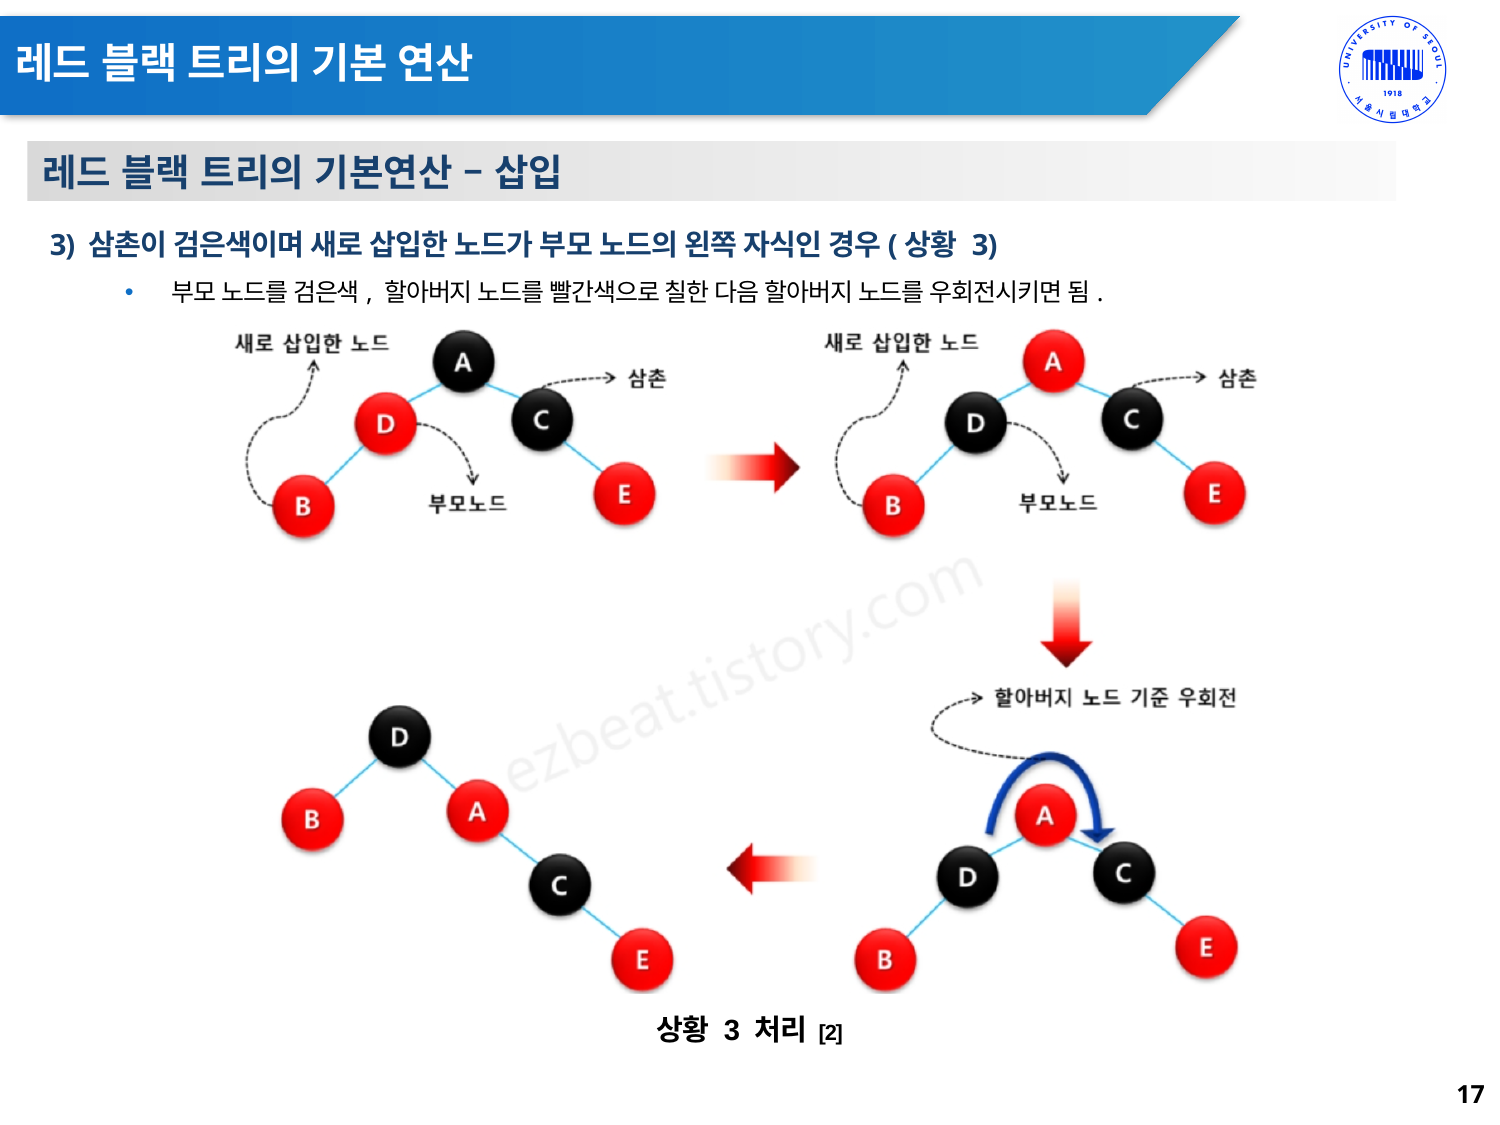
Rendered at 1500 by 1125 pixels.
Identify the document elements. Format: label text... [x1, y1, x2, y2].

slide_number 17 [1162, 1065, 1500, 1125]
picture [1337, 15, 1447, 124]
picture [228, 324, 1258, 994]
text_box 상황 3 처리 [2] [279, 1003, 1221, 1054]
text_box 3) 삼촌이 검은색이며 새로 삽입한 노드가 부모 노드의 왼쪽 자식인 경우(상황 3) 부모 노드를 검은색, 할아버지 노드를 빨간색으로 칠한 다음 할아버지 노드를 우회전시키면 됨. [35, 201, 1453, 449]
title 레드 블랙 트리의 기본 연산 [0, 29, 1004, 101]
text_box 레드 블랙 트리의 기본연산 – 삽입 [27, 141, 1397, 201]
